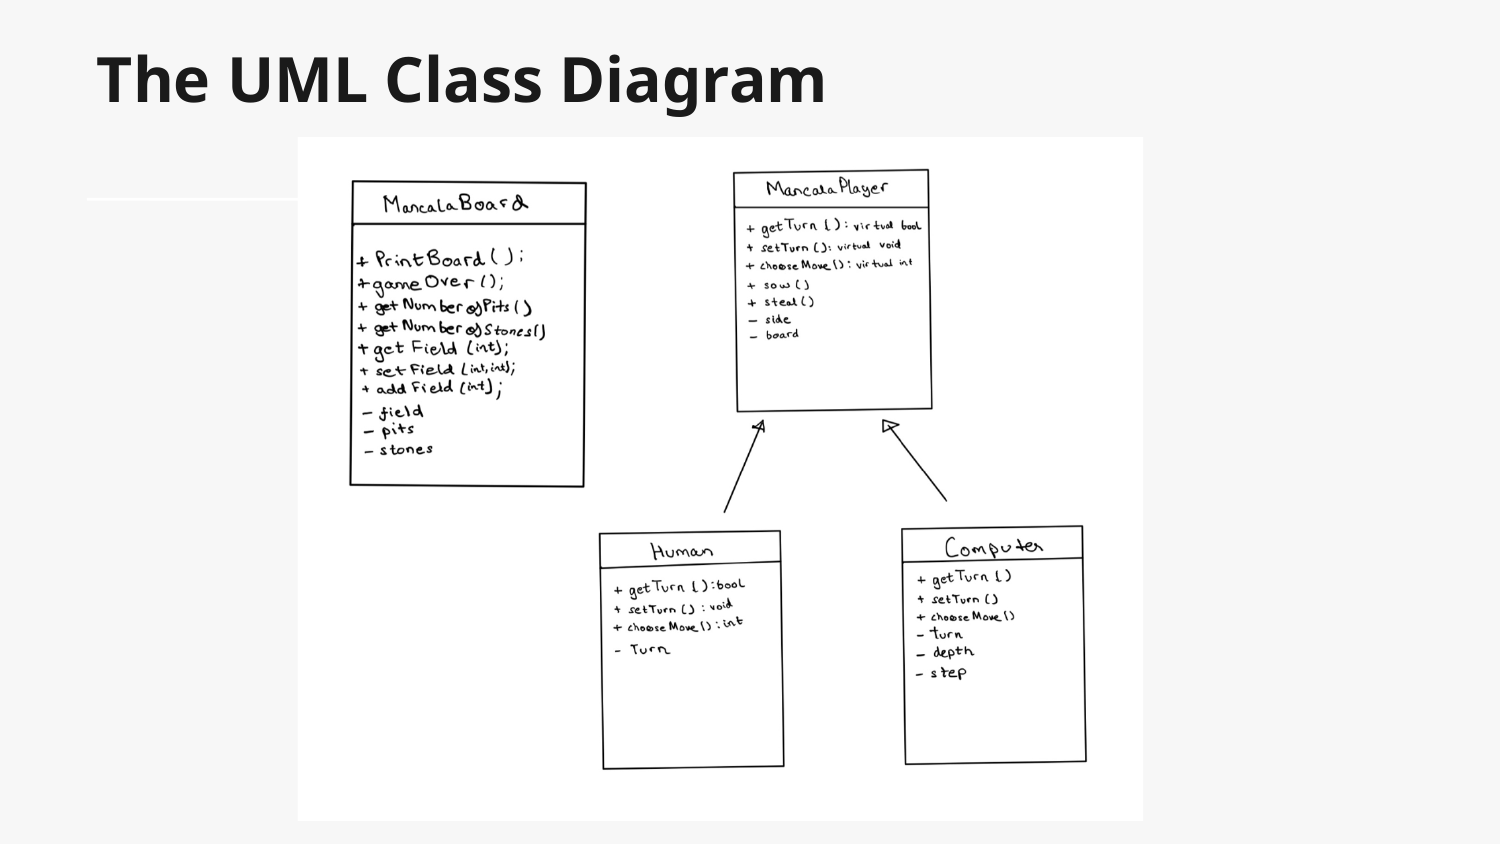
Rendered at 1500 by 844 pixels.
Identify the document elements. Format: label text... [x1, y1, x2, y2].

title The UML Class Diagram [81, 24, 1344, 274]
picture [297, 55, 1144, 844]
